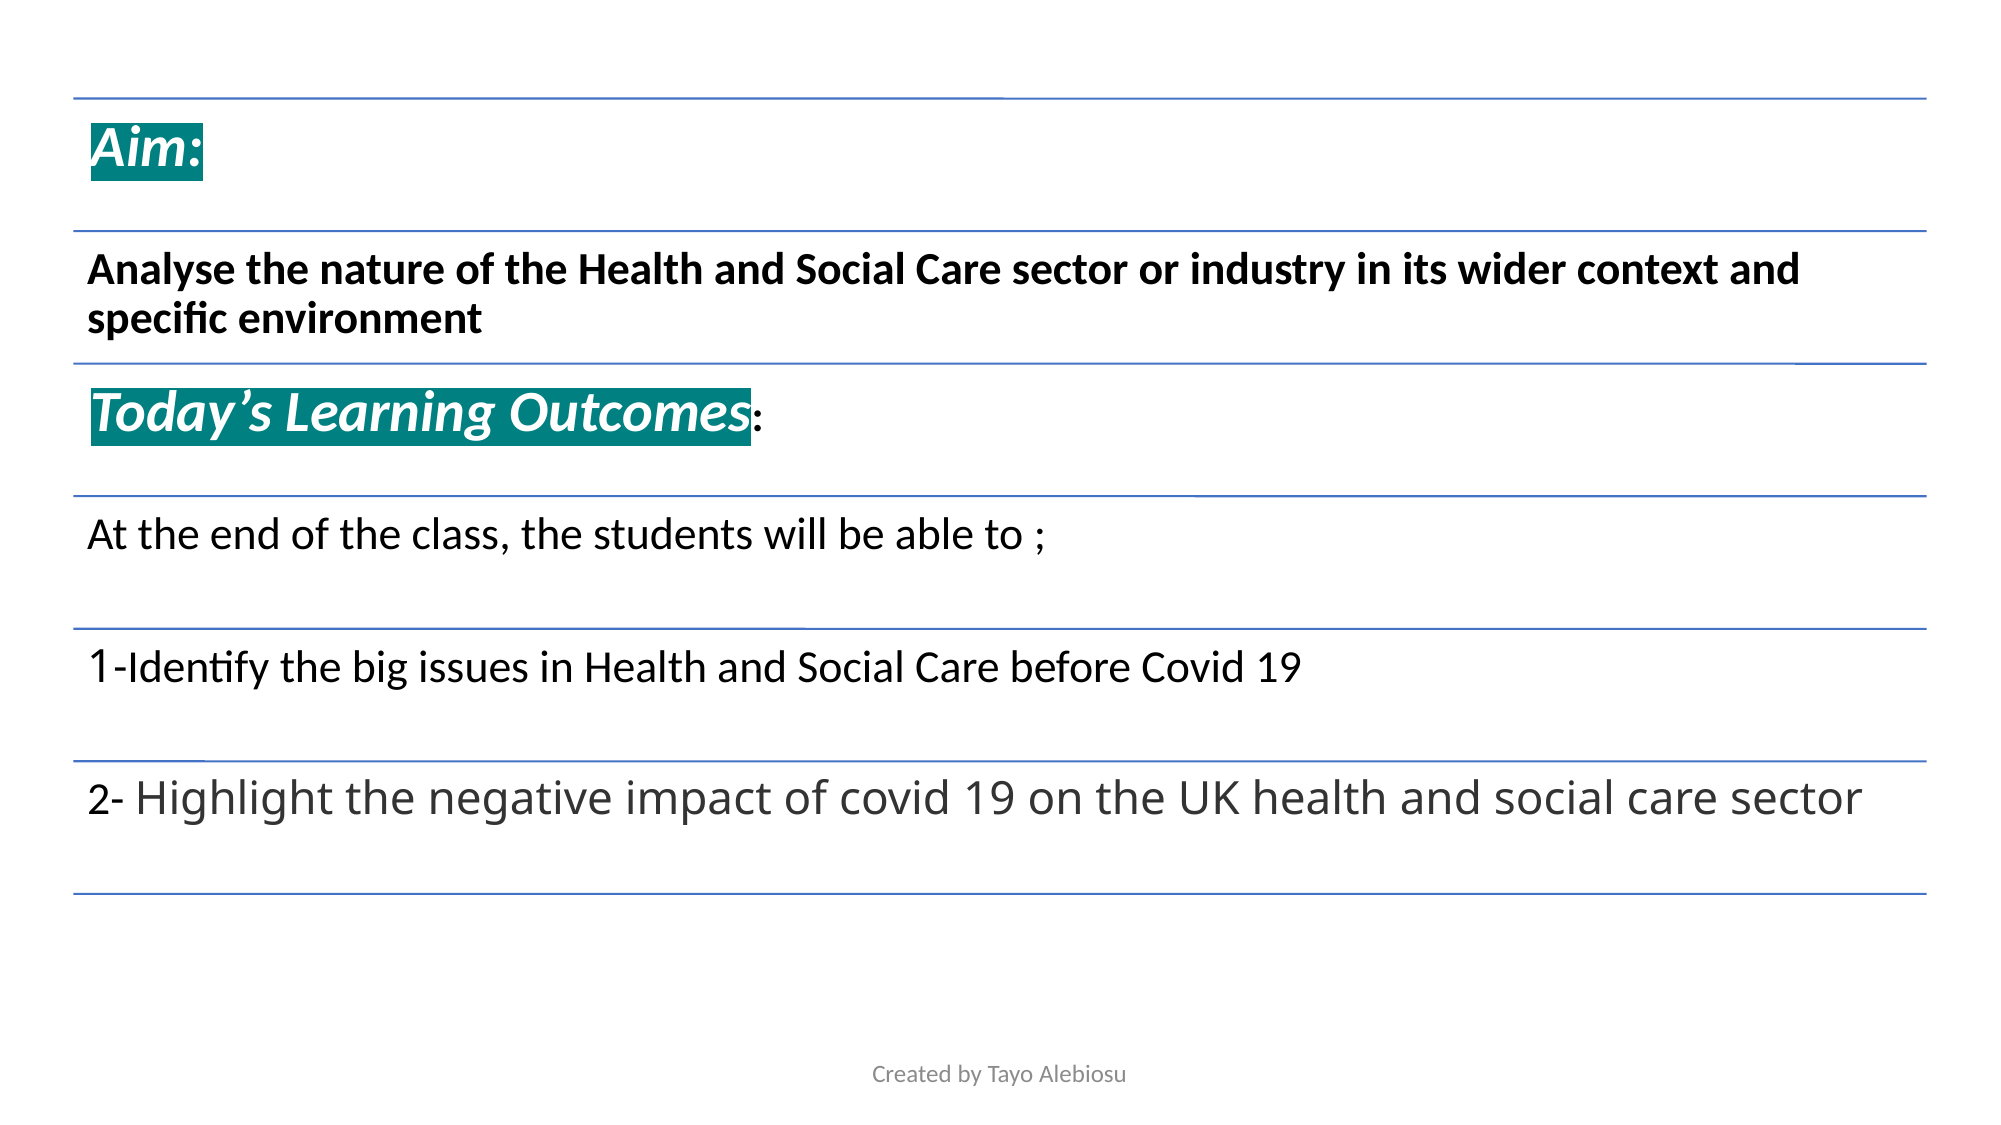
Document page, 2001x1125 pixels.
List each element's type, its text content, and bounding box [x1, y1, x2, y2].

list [73, 98, 1927, 1027]
footer Created by Tayo Alebiosu [662, 1042, 1338, 1103]
